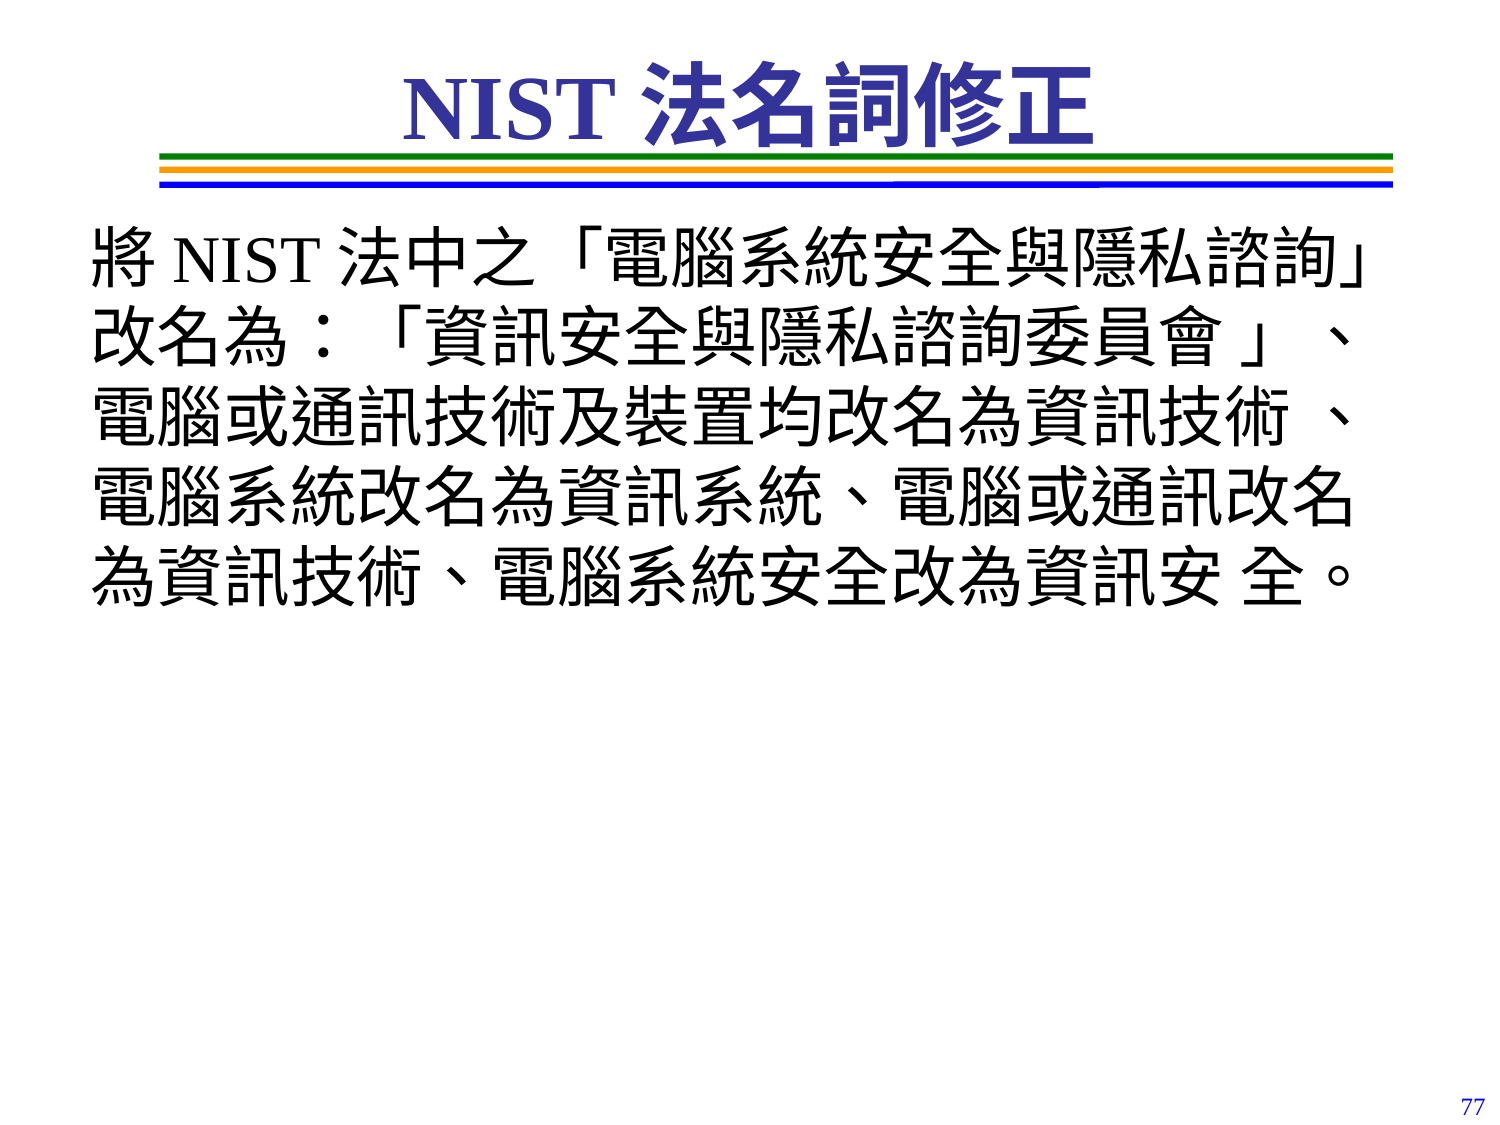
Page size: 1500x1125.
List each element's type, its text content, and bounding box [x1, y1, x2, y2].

list 將NIST法中之「電腦系統安全與隱私諮詢」改名為：「資訊安全與隱私諮詢委員會 」、電腦或通訊技術及裝置均改名為資訊技術 、電腦系統改名為資訊系統、電腦或通訊改名為資訊技術、電腦系統安全改為資訊安 全。 [75, 207, 1425, 1005]
title NIST法名詞修正 [75, 45, 1425, 161]
slide_number 77 [1150, 1082, 1500, 1119]
